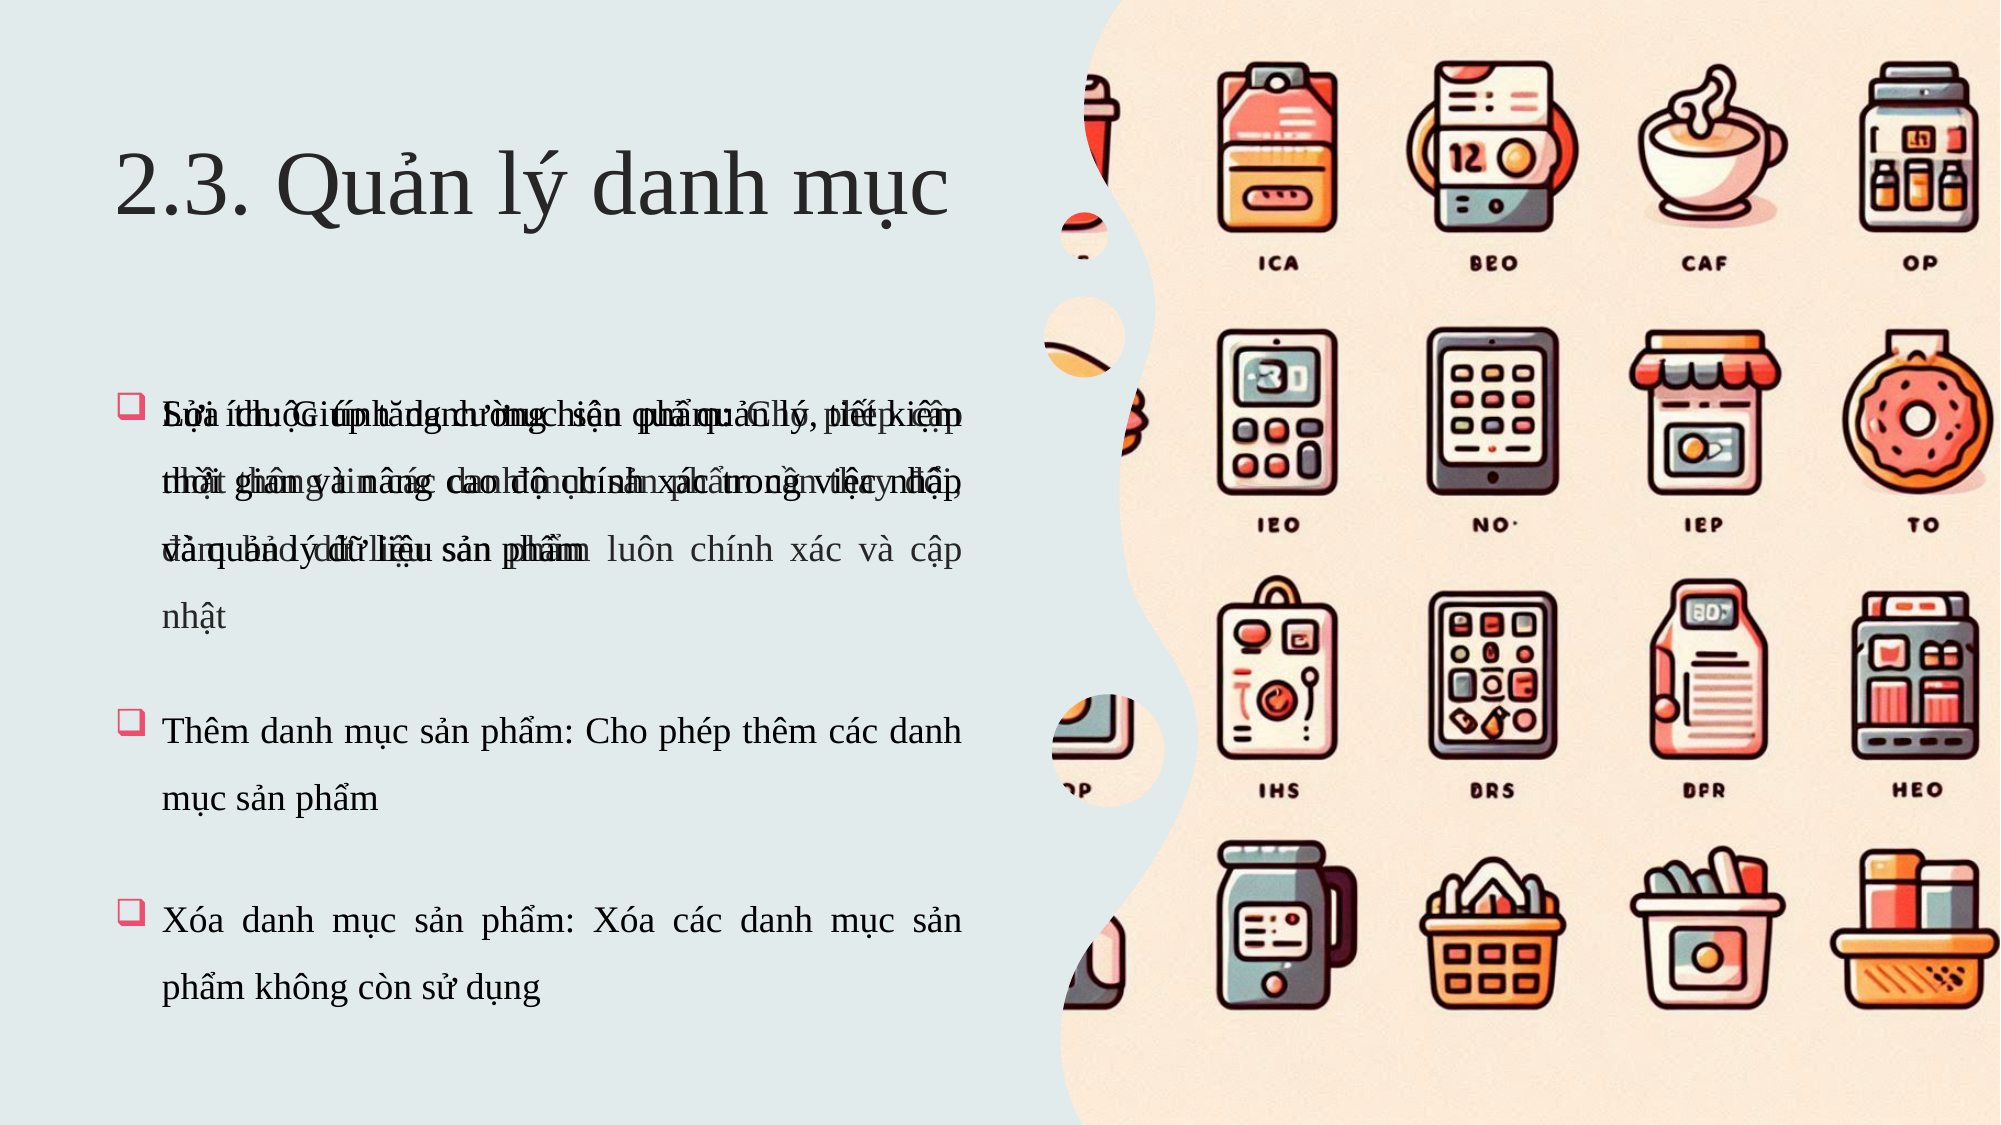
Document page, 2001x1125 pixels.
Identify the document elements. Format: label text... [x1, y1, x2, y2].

picture [1043, 0, 2000, 1125]
text_box Xóa danh mục sản phẩm: Xóa các danh mục sản phẩm không còn sử dụng [99, 880, 979, 1125]
text_box [0, 0, 1043, 1125]
text_box Lợi ích: Giúp tăng cường hiệu quả quản lý, tiết kiệm thời gian và nâng cao độ chính xác trong việc nhập và quản lý dữ liệu sản phẩm [99, 358, 979, 880]
title 2.3. Quản lý danh mục [99, 90, 981, 352]
